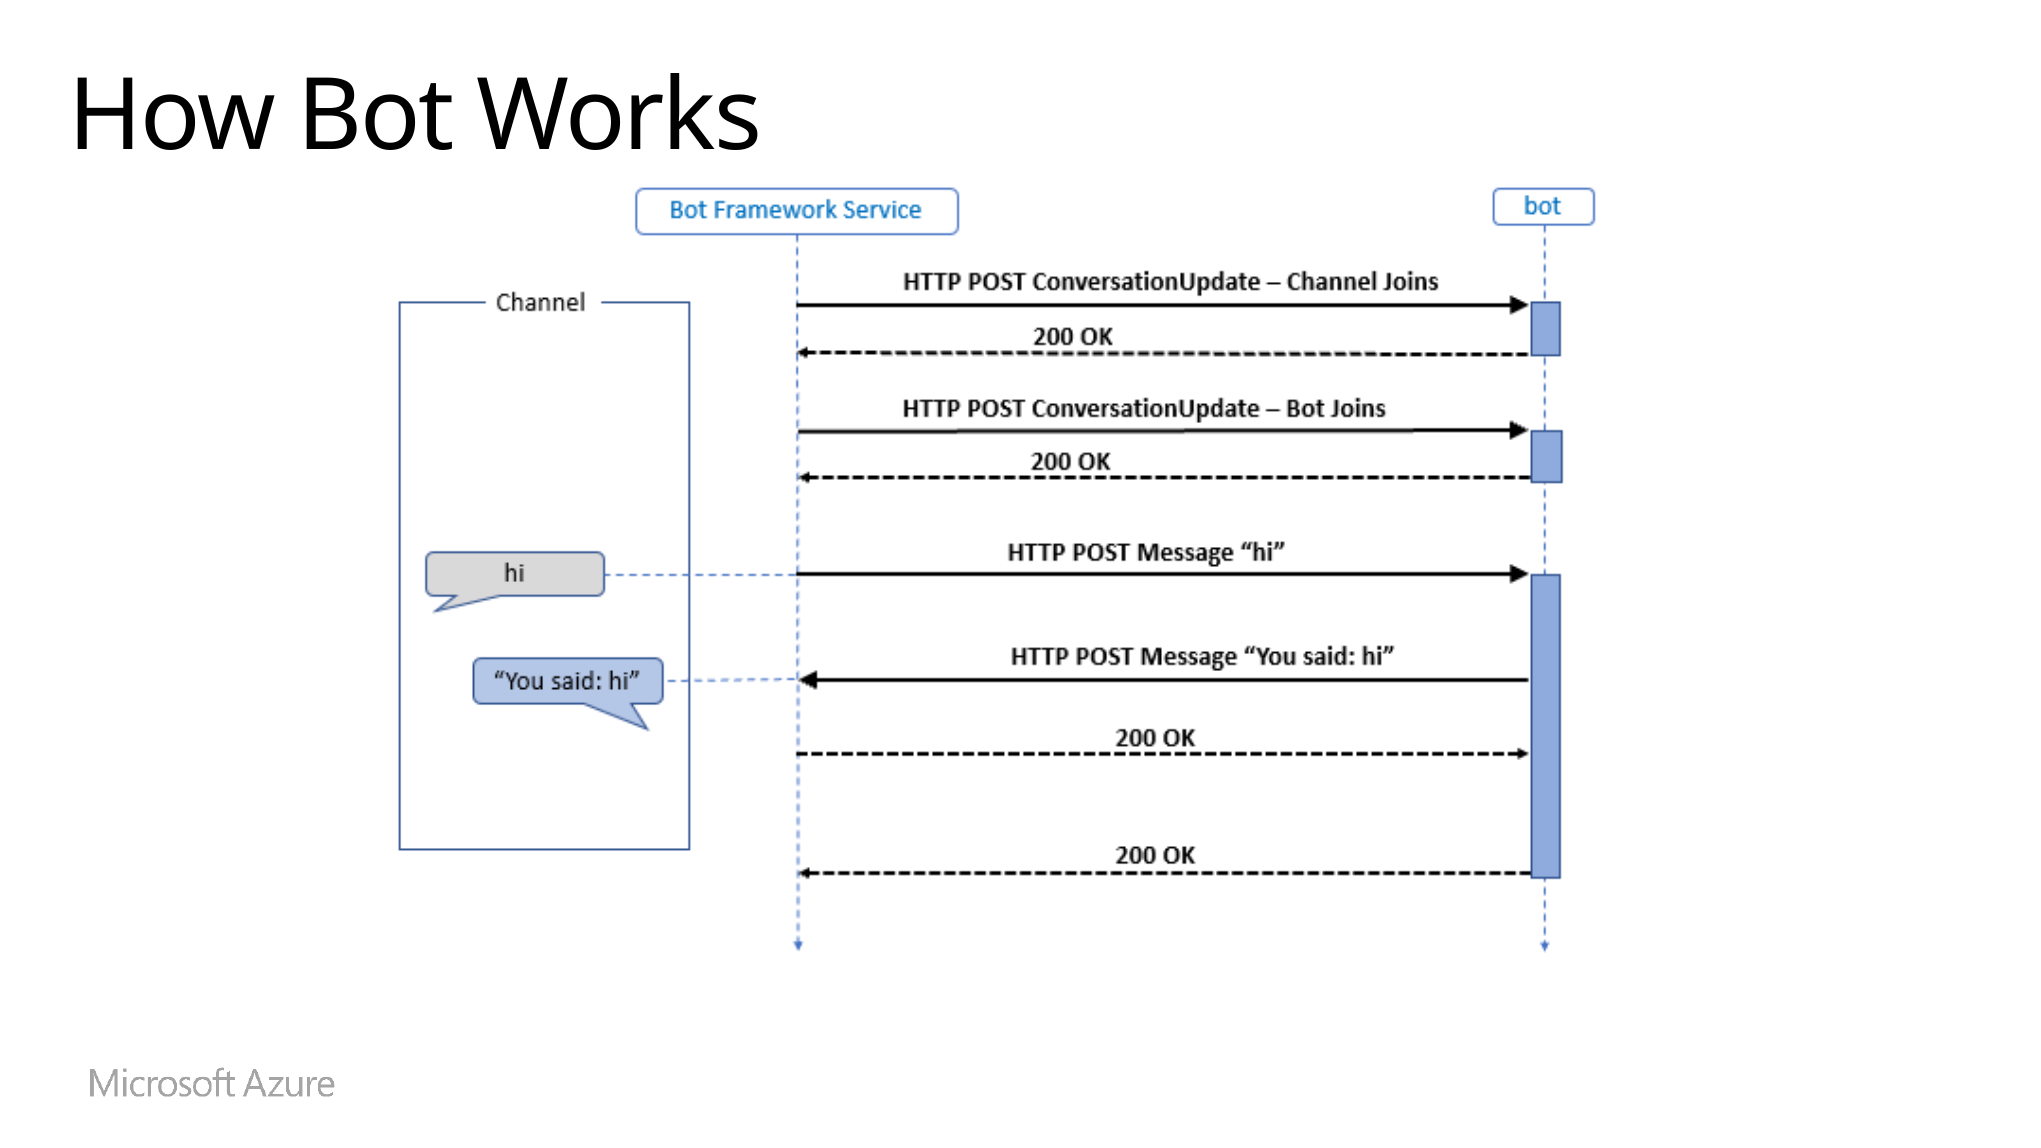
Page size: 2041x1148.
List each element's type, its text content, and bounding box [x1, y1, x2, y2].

title How Bot Works [45, 48, 1996, 199]
picture [367, 175, 1673, 972]
